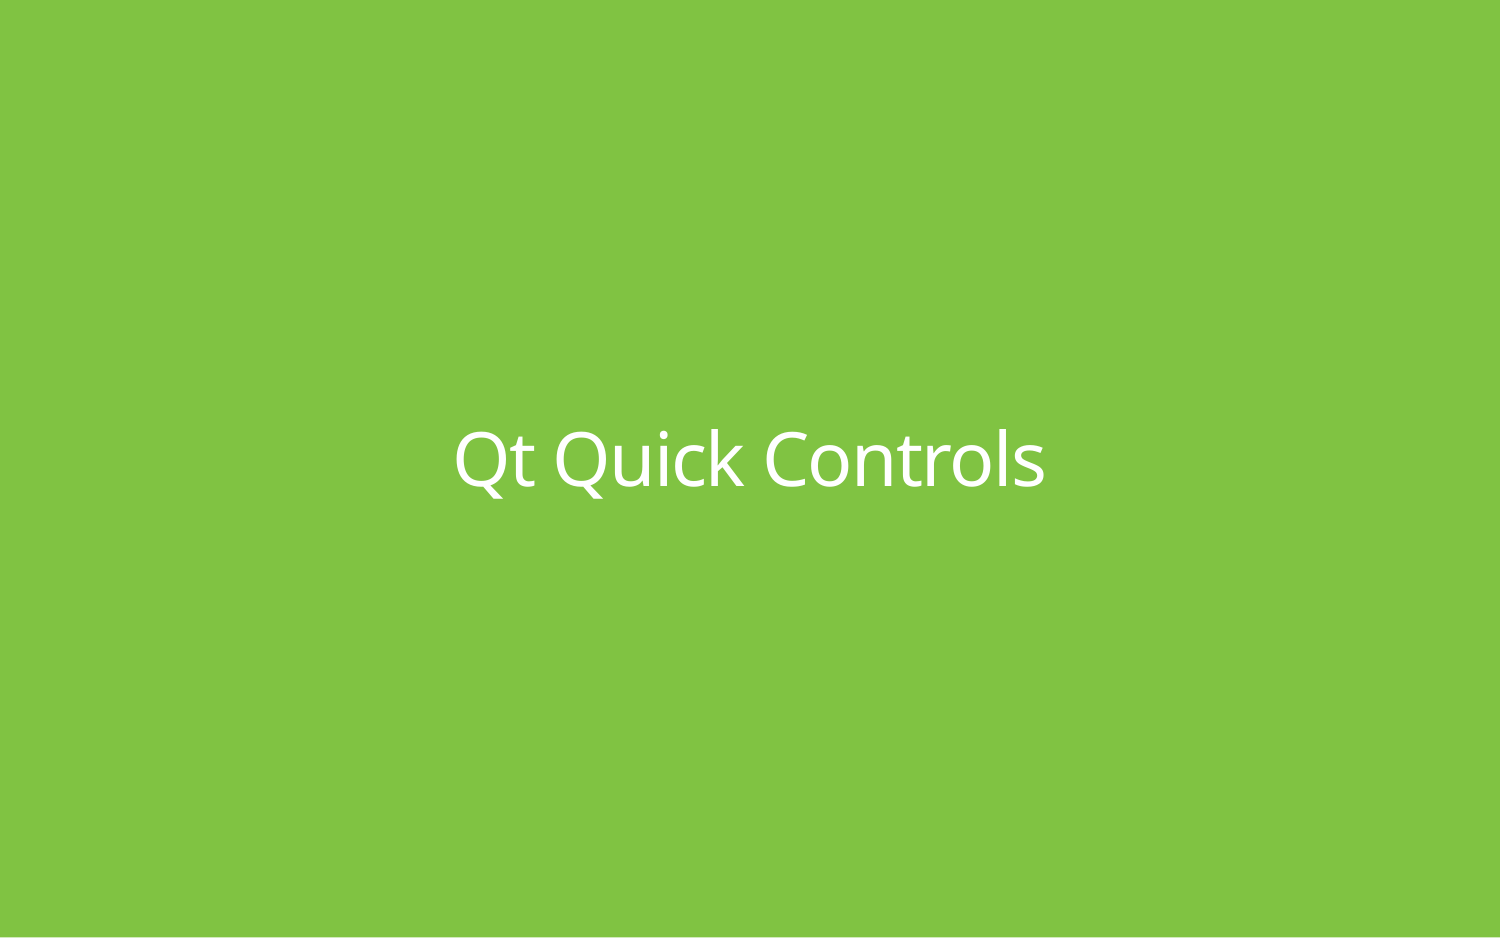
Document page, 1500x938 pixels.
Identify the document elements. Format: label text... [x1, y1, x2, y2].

title Qt Quick Controls [39, 405, 1461, 502]
